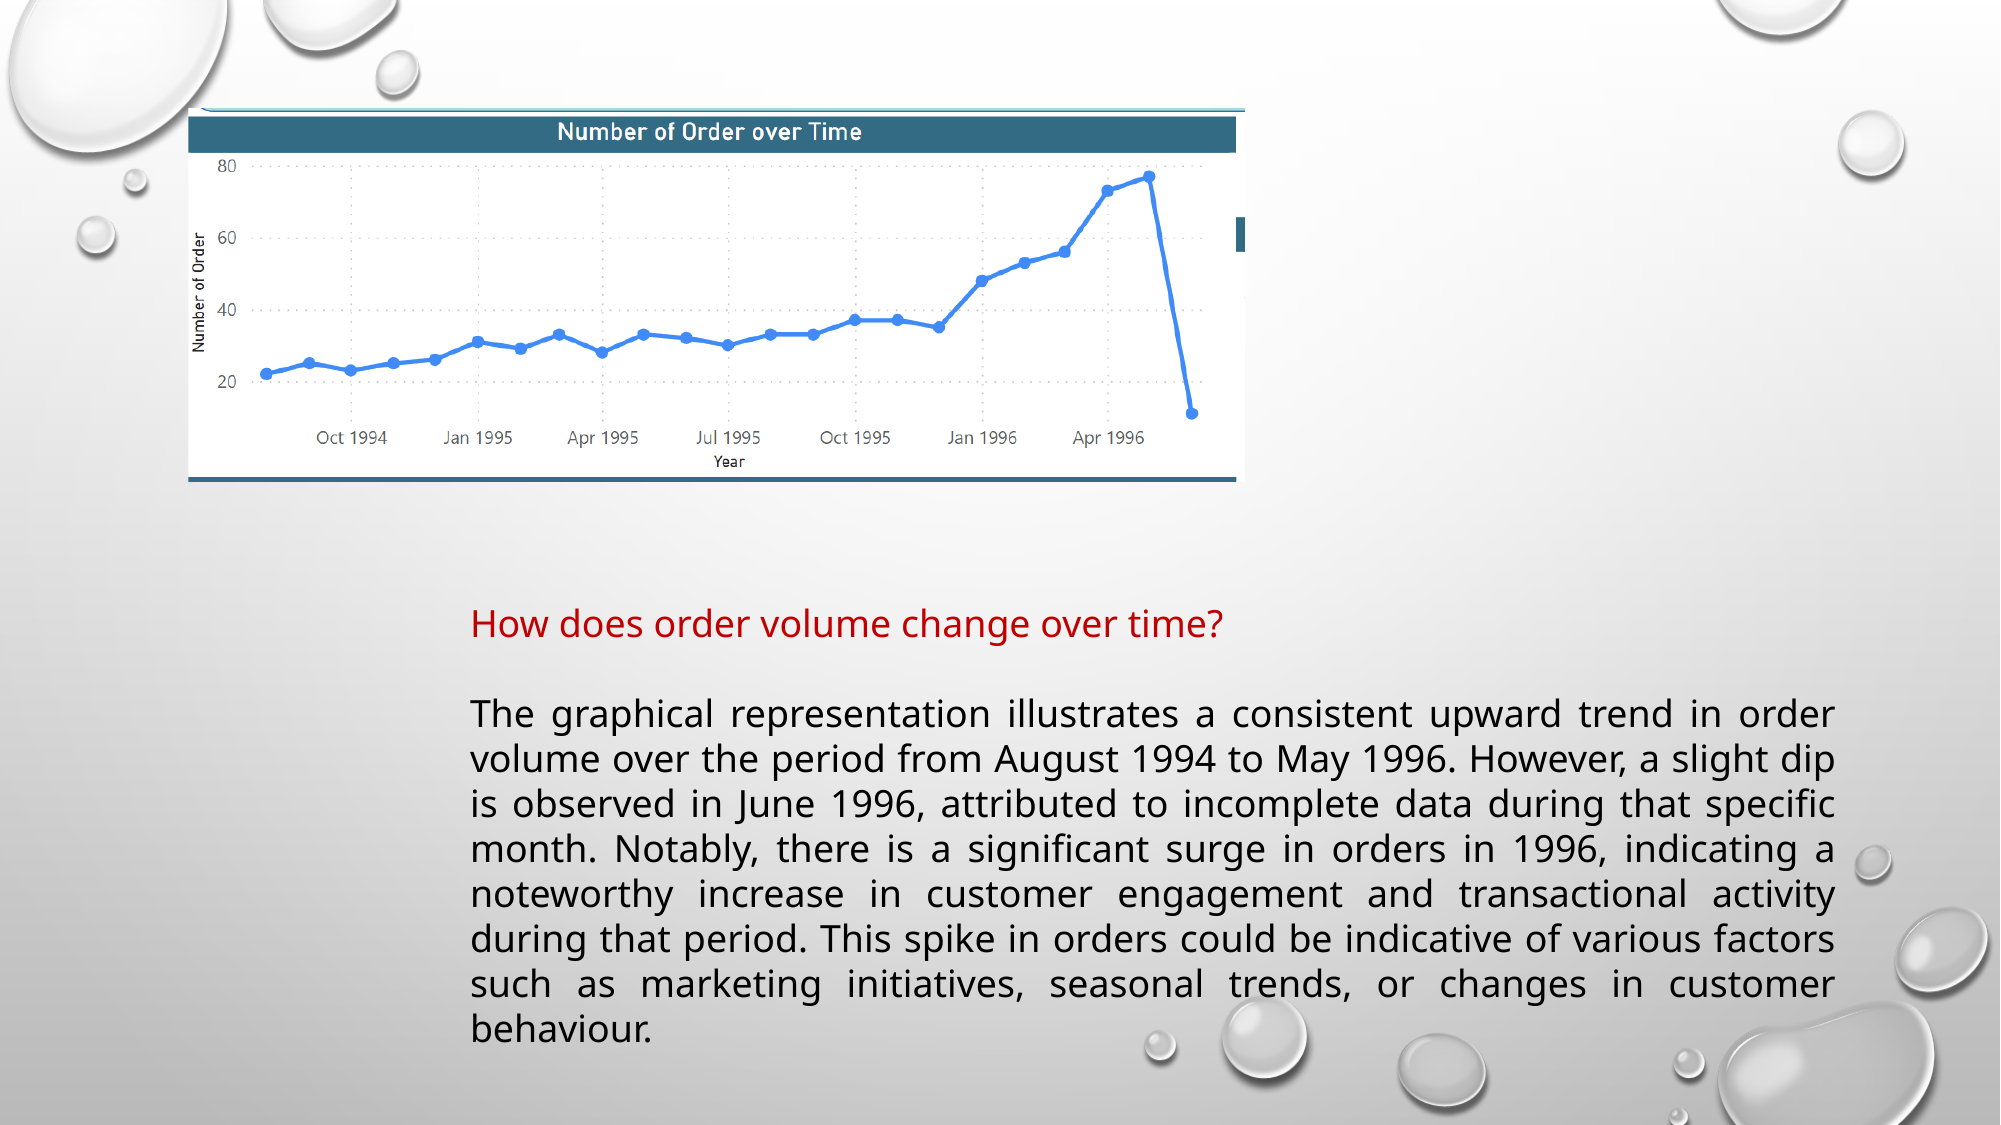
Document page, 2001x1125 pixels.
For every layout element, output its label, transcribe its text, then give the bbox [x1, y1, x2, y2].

text_box How does order volume change over time? The graphical representation illustrates a consistent upward trend in order volume over the period from August 1994 to May 1996. However, a slight dip is observed in June 1996, attributed to incomplete data during that specific month. Notably, there is a significant surge in orders in 1996, indicating a noteworthy increase in customer engagement and transactional activity during that period. This spike in orders could be indicative of various factors such as marketing initiatives, seasonal trends, or changes in customer behaviour. [455, 592, 1852, 1102]
picture [0, 0, 2000, 1125]
